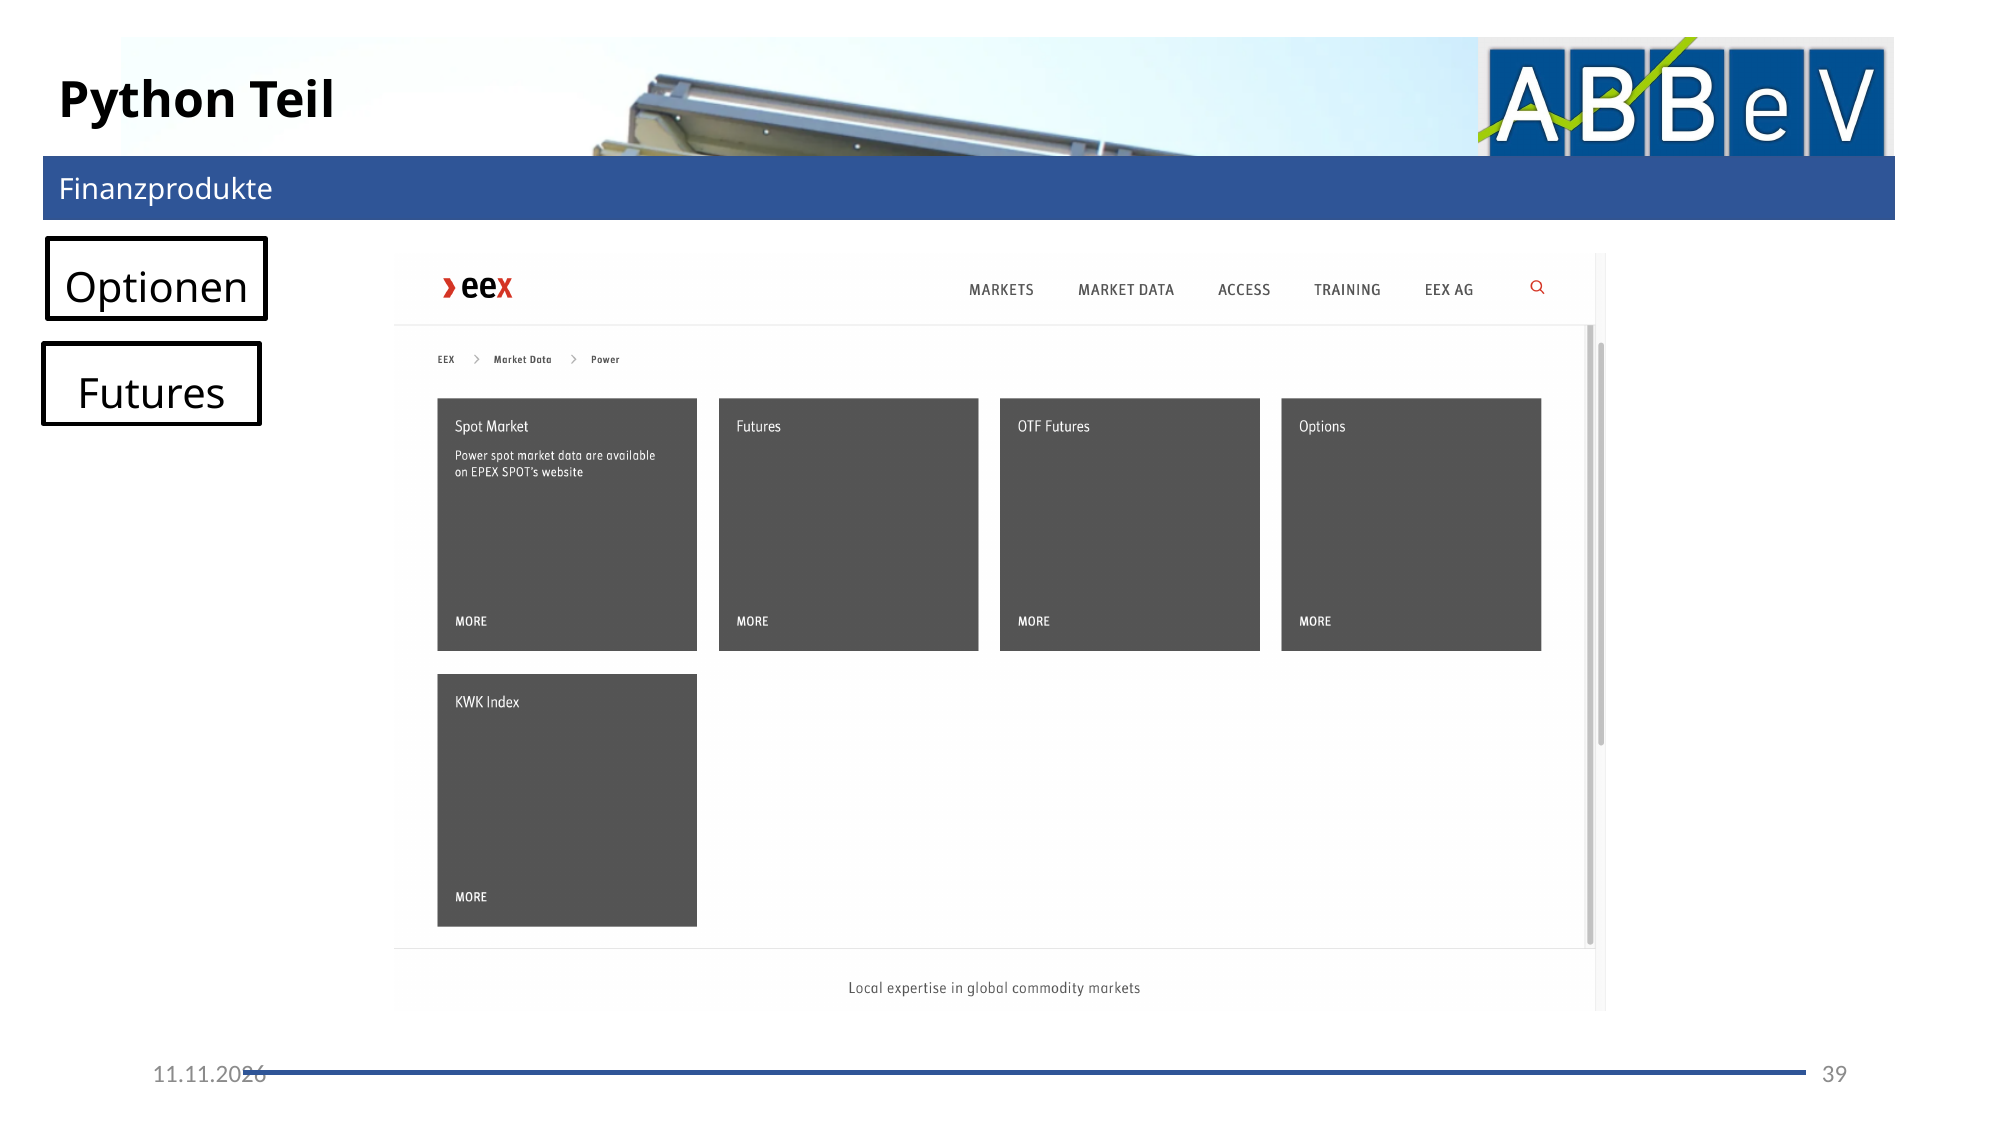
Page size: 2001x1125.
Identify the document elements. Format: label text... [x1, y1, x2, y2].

picture [121, 37, 1894, 171]
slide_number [137, 1042, 588, 1103]
title Python Teil [43, 45, 121, 156]
text_box Finanzprodukte [43, 156, 1895, 220]
picture [394, 253, 1606, 1011]
text_box Futures [43, 343, 260, 424]
text_box Optionen [47, 238, 266, 319]
slide_number 39 [1412, 1042, 1863, 1103]
